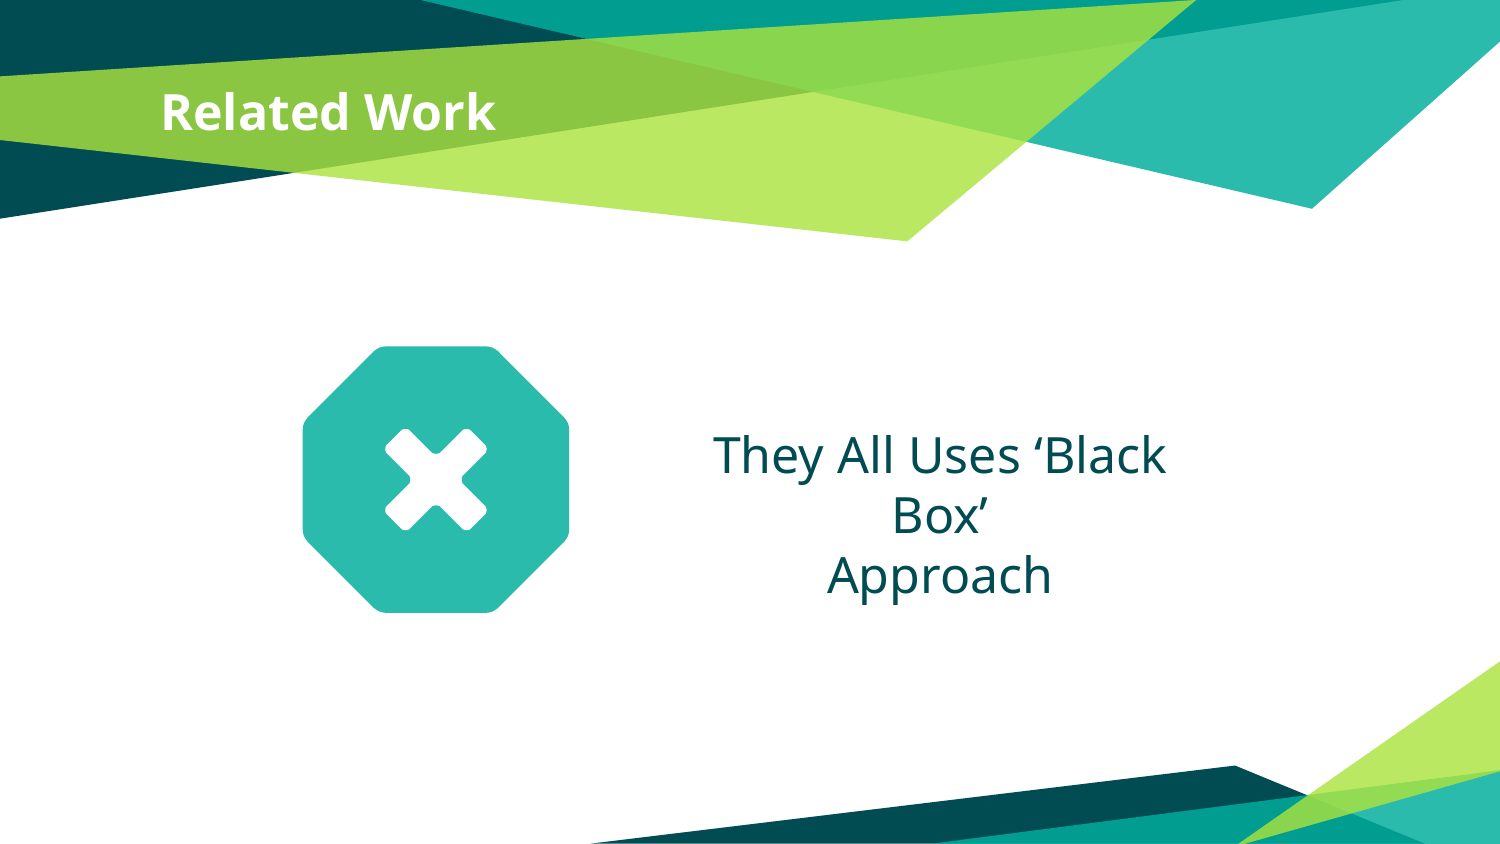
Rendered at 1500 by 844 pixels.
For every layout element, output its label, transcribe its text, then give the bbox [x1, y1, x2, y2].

text_box [10, 82, 526, 452]
text_box [10, 0, 526, 82]
title Related Work [526, 65, 1355, 206]
text_box They All Uses ‘Black Box’ Approach [643, 408, 1238, 552]
text_box [302, 379, 570, 613]
